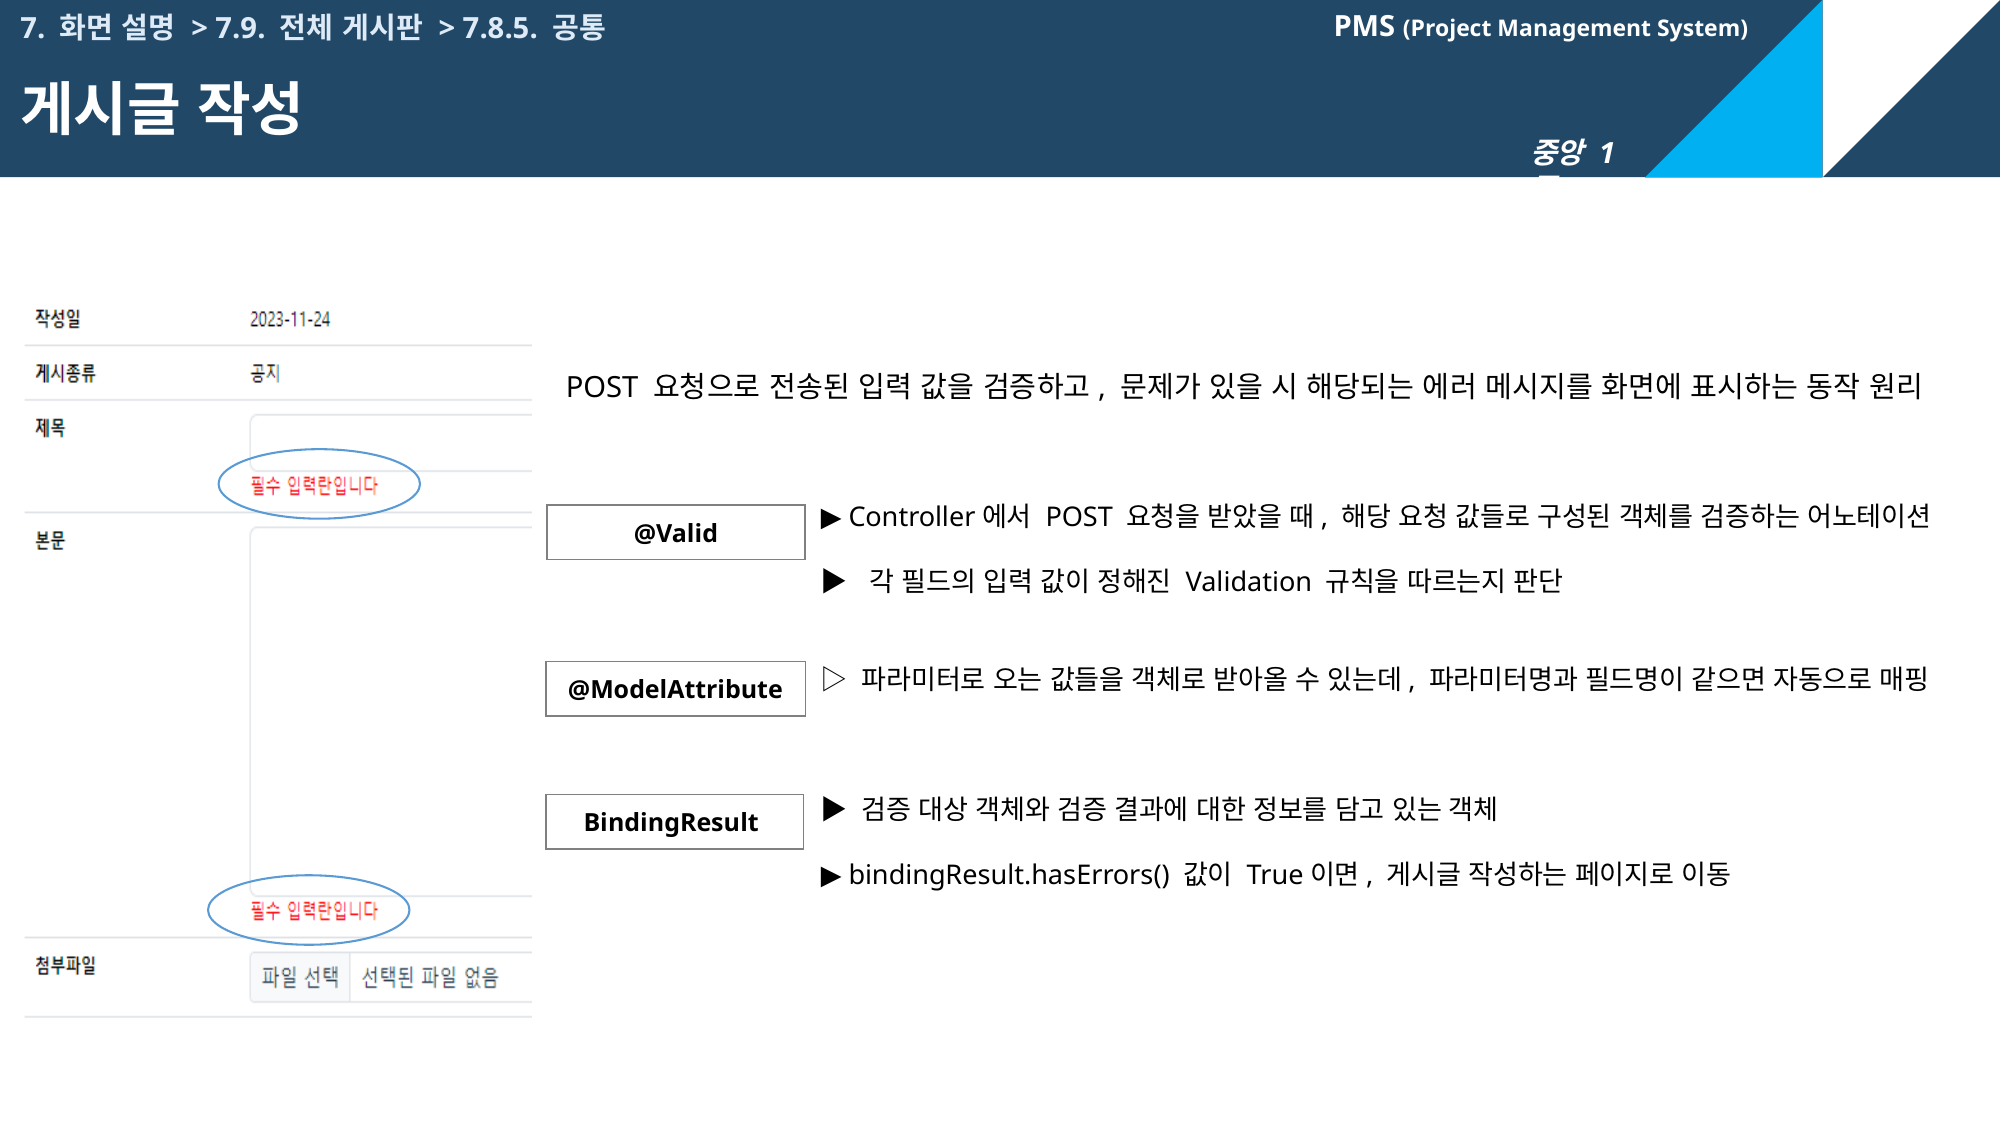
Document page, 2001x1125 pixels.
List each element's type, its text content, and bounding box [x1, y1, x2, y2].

text_box @Valid [546, 504, 806, 560]
text_box POST 요청으로 전송된 입력 값을 검증하고, 문제가 있을 시 해당되는 에러 메시지를 화면에 표시하는 동작 원리 [551, 290, 2000, 501]
text_box ▶ Controller에서 POST 요청을 받았을 때, 해당 요청 값들로 구성된 객체를 검증하는 어노테이션 ▶ 각 필드의 입력 값이 정해진 Validation 규칙을 따르는지 판단 ▷ 파라미터로 오는 값들을 객체로 받아올 수 있는데, 파라미터명과 필드명이 같으면 자동으로 매핑 ▶ 검증 대상 객체와 검증 결과에 대한 정보를 담고 있는 객체 ▶ bindingResult.hasErrors() 값이 True이면, 게시글 작성하는 페이지로 이동 [806, 492, 1971, 925]
text_box @ModelAttribute [545, 660, 806, 717]
list 7. 화면 설명 > 7.9. 전체 게시판 > 7.8.5. 공통 [5, 1, 1245, 57]
picture [21, 282, 533, 1023]
list 게시글 작성 [5, 57, 1285, 168]
text_box BindingResult [545, 794, 804, 850]
